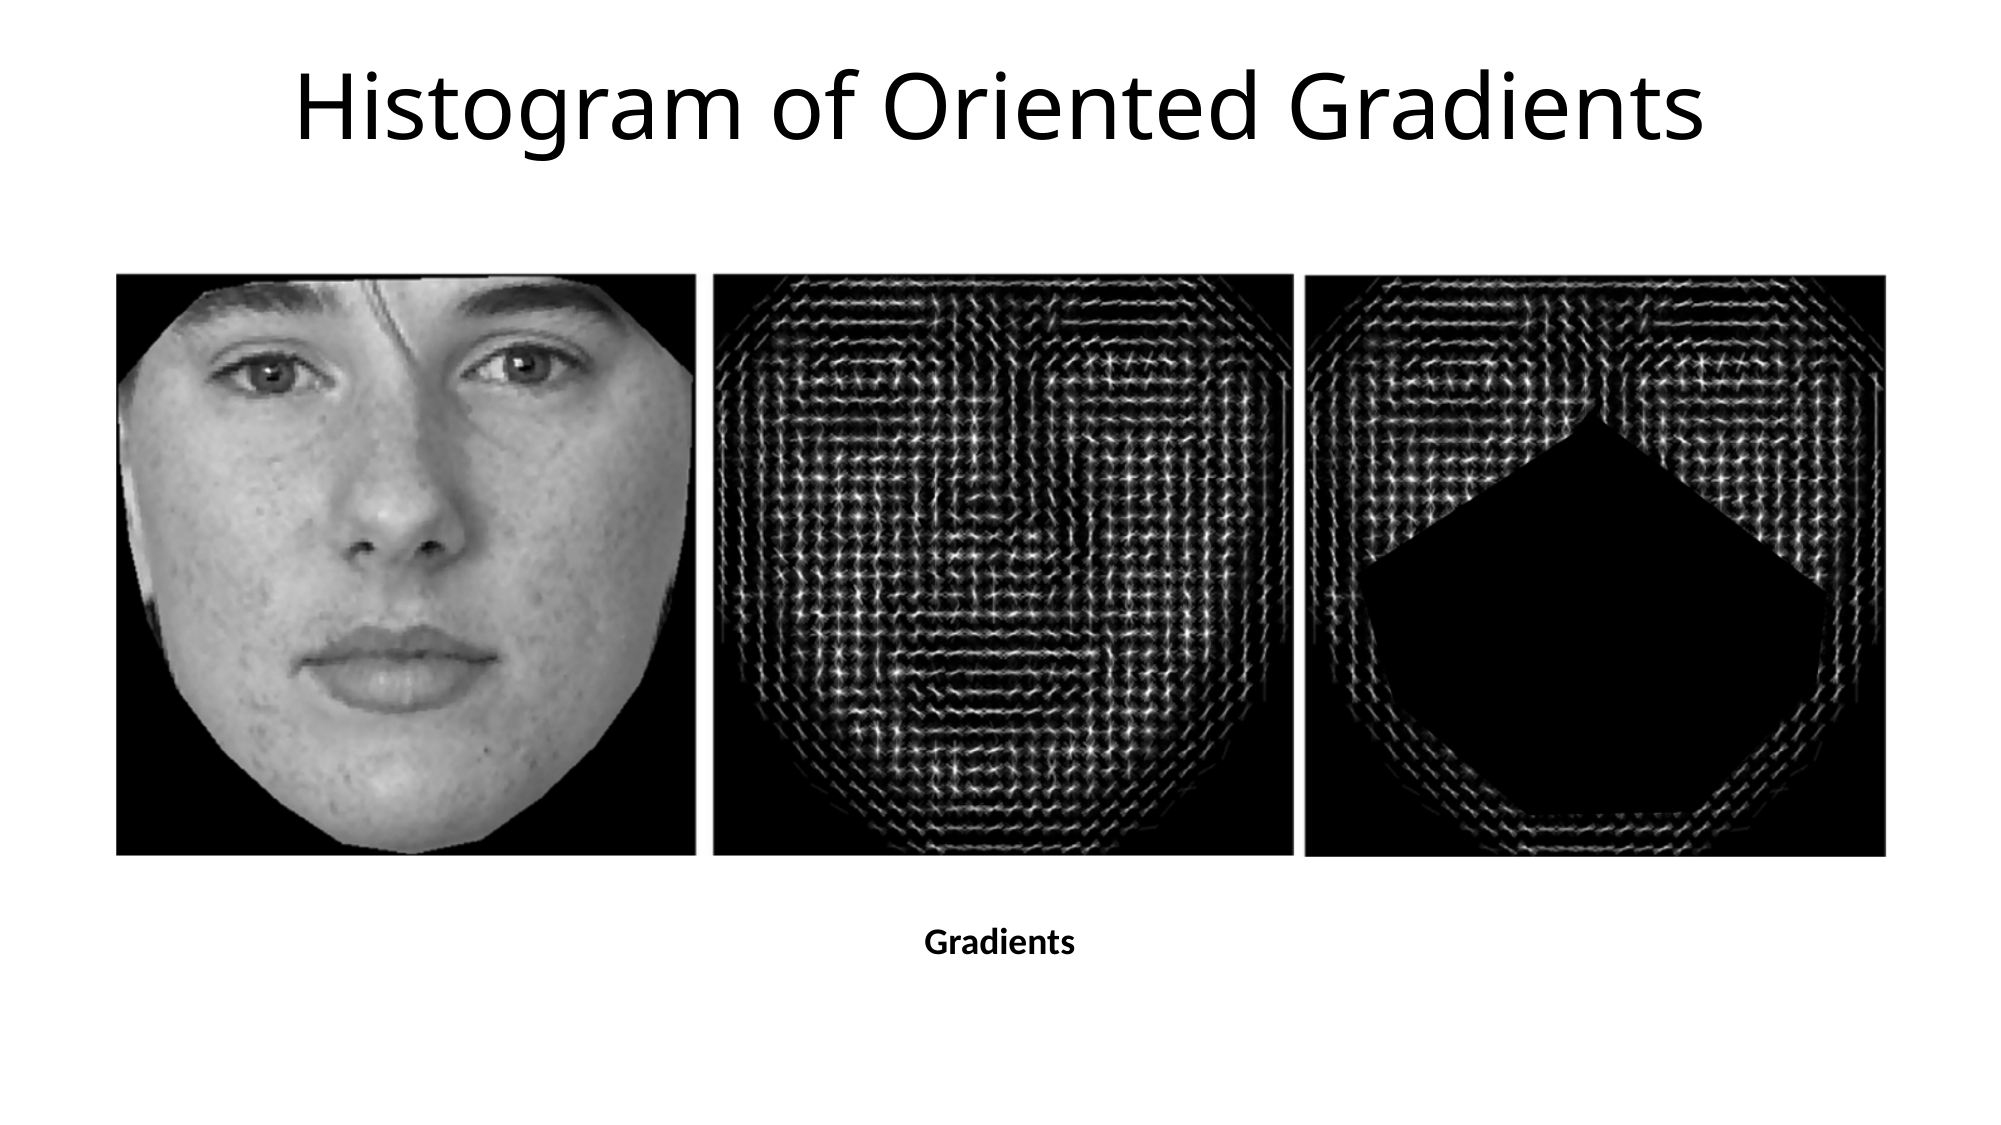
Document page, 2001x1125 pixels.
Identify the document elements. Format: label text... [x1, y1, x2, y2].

text_box Histogram of Oriented Gradients [0, 0, 2000, 219]
picture [105, 258, 1895, 867]
text_box Gradients [909, 909, 1091, 970]
